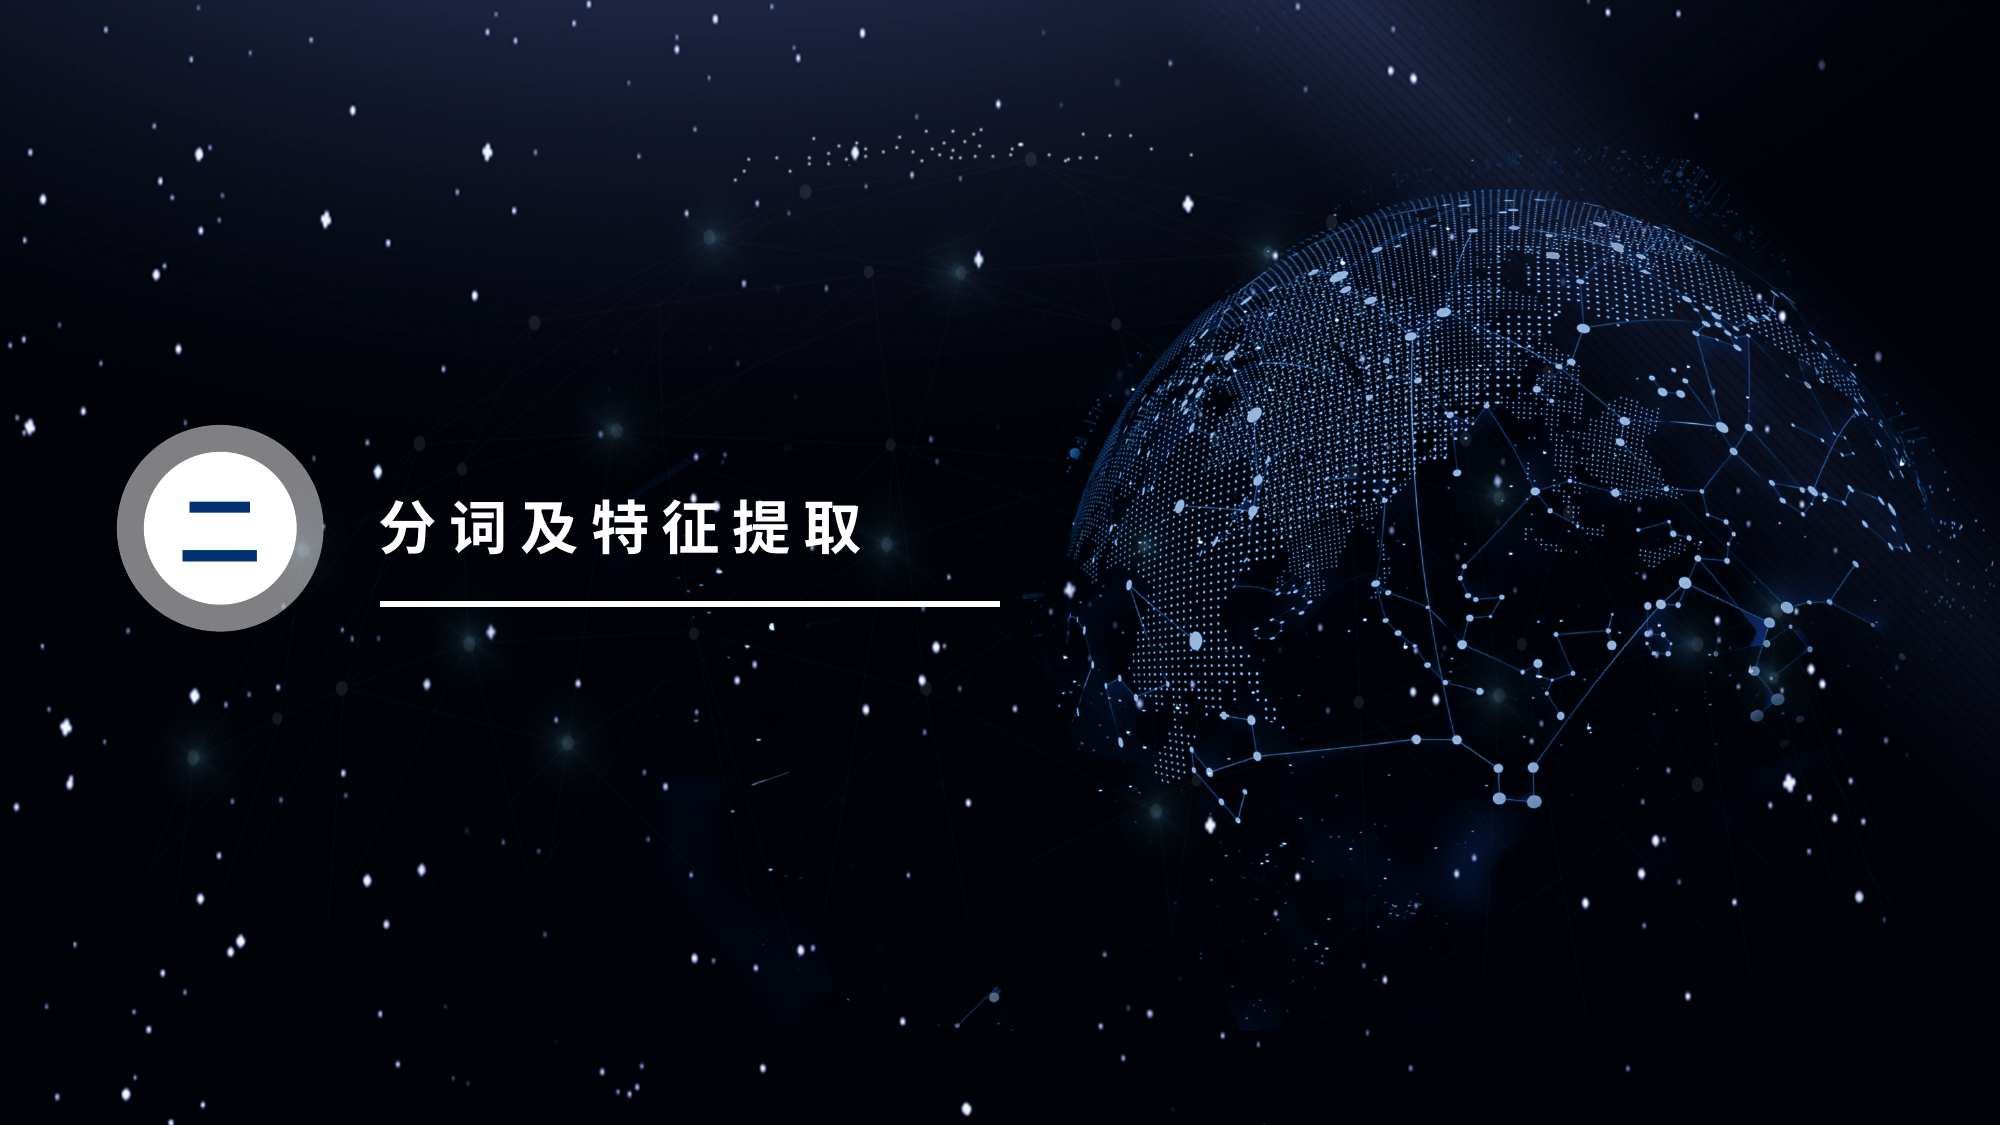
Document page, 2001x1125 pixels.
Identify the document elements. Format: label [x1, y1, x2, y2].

picture [0, 0, 2000, 1125]
text_box [116, 424, 1000, 632]
